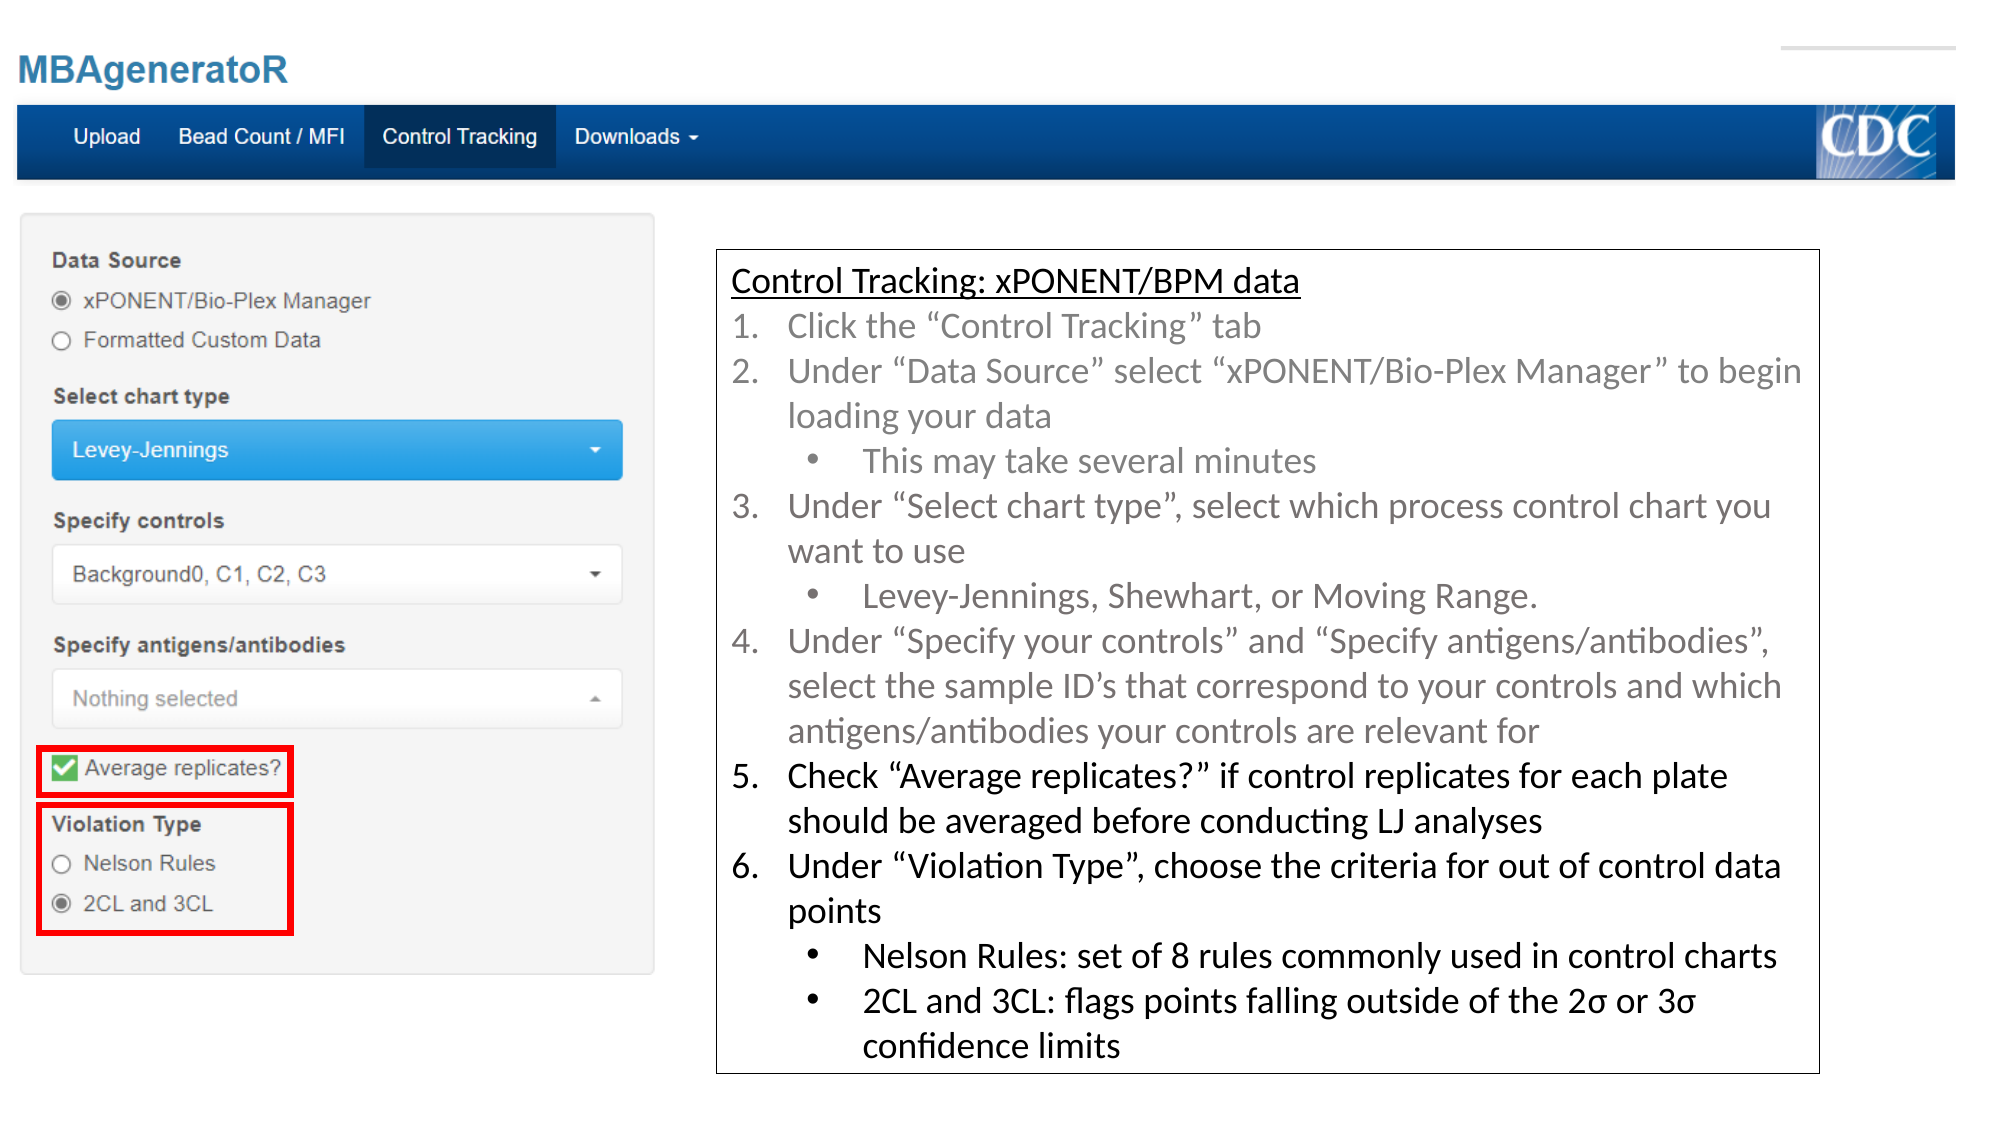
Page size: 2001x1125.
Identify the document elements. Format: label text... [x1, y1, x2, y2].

text_box Control Tracking: xPONENT/BPM data Click the “Control Tracking” tab Under “Data Source” select “xPONENT/Bio-Plex Manager” to begin loading your data This may take several minutes Under “Select chart type”, select which process control chart you want to use Levey-Jennings, Shewhart, or Moving Range. Under “Specify your controls” and “Specify antigens/antibodies”, select the sample ID’s that correspond to your controls and which antigens/antibodies your controls are relevant for Check “Average replicates?” if control replicates for each plate should be averaged before conducting LJ analyses Under “Violation Type”, choose the criteria for out of control data points Nelson Rules: set of 8 rules commonly used in control charts 2CL and 3CL: flags points falling outside of the 2σ or 3σ confidence limits [716, 249, 1820, 1074]
picture [13, 203, 665, 975]
picture [13, 46, 1956, 186]
